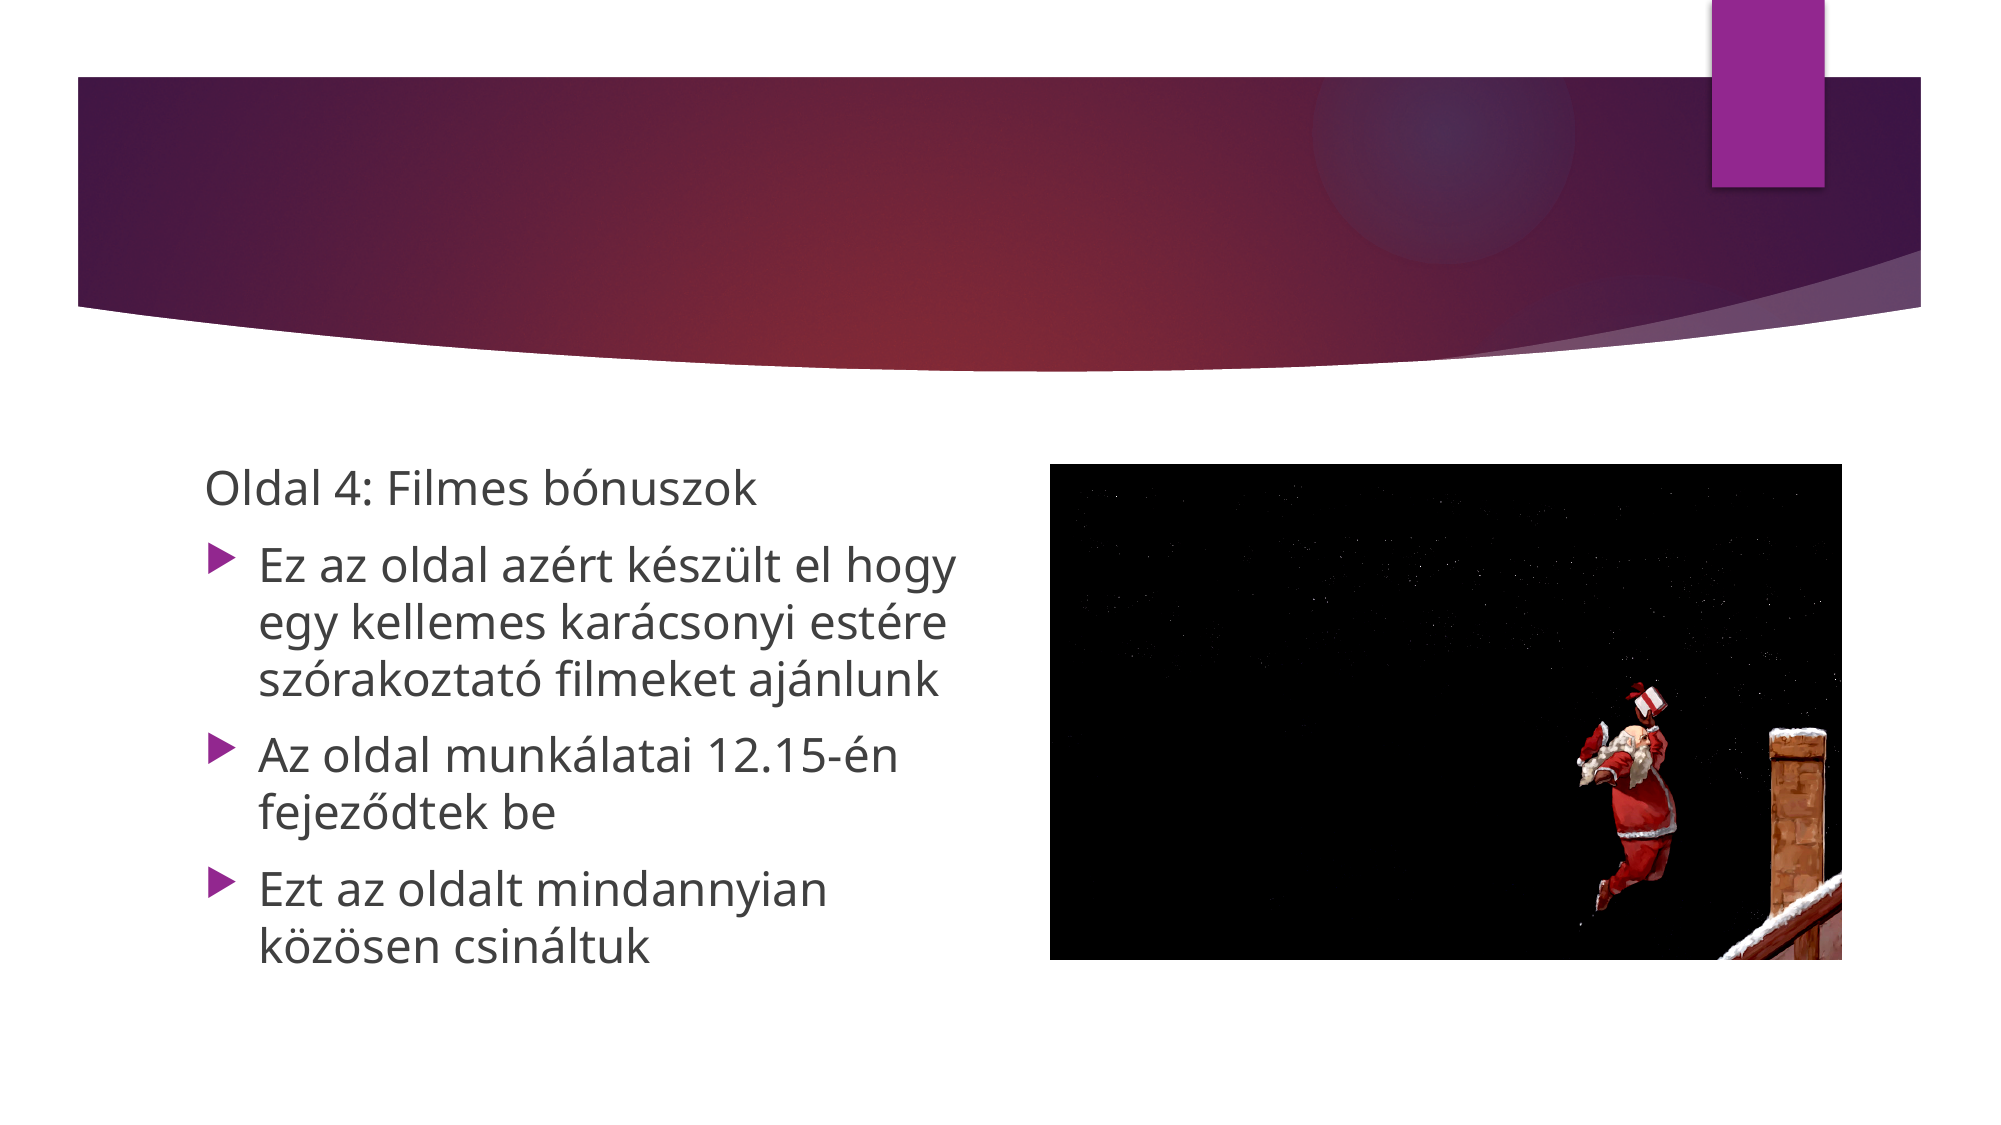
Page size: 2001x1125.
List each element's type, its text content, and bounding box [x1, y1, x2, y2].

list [1050, 464, 1842, 960]
list Oldal 4: Filmes bónuszok Ez az oldal azért készült el hogy egy kellemes karácsonyi estére szórakoztató filmeket ajánlunk Az oldal munkálatai 12.15-én fejeződtek be Ezt az oldalt mindannyian közösen csináltuk [189, 450, 982, 1011]
